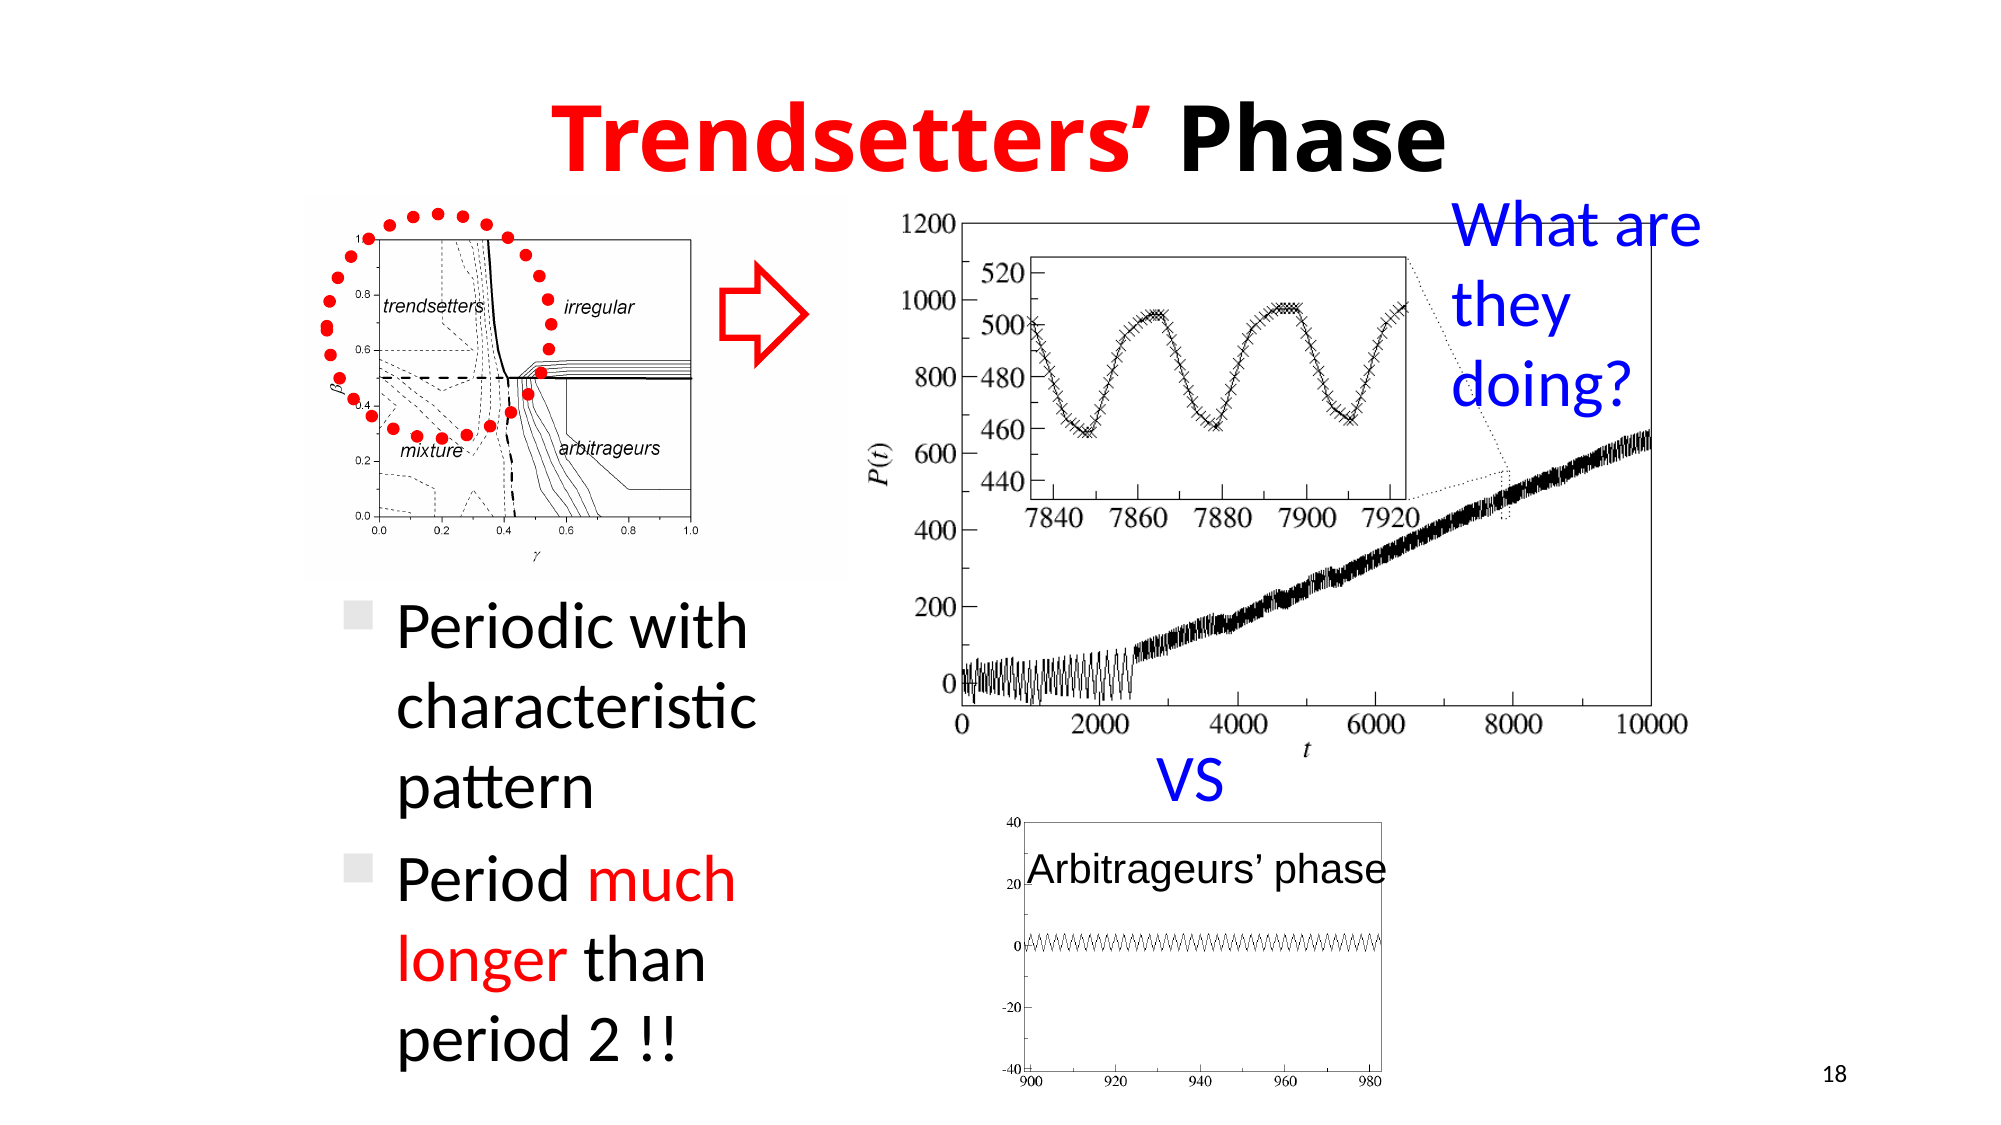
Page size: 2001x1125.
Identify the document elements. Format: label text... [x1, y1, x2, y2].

title Trendsetters’ Phase [324, 75, 1675, 208]
slide_number 18 [1432, 1042, 1863, 1103]
text_box Periodic with characteristic pattern Period much longer than period 2 !! [324, 581, 835, 1085]
picture [303, 196, 847, 581]
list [970, 809, 1432, 1125]
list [858, 119, 1750, 809]
